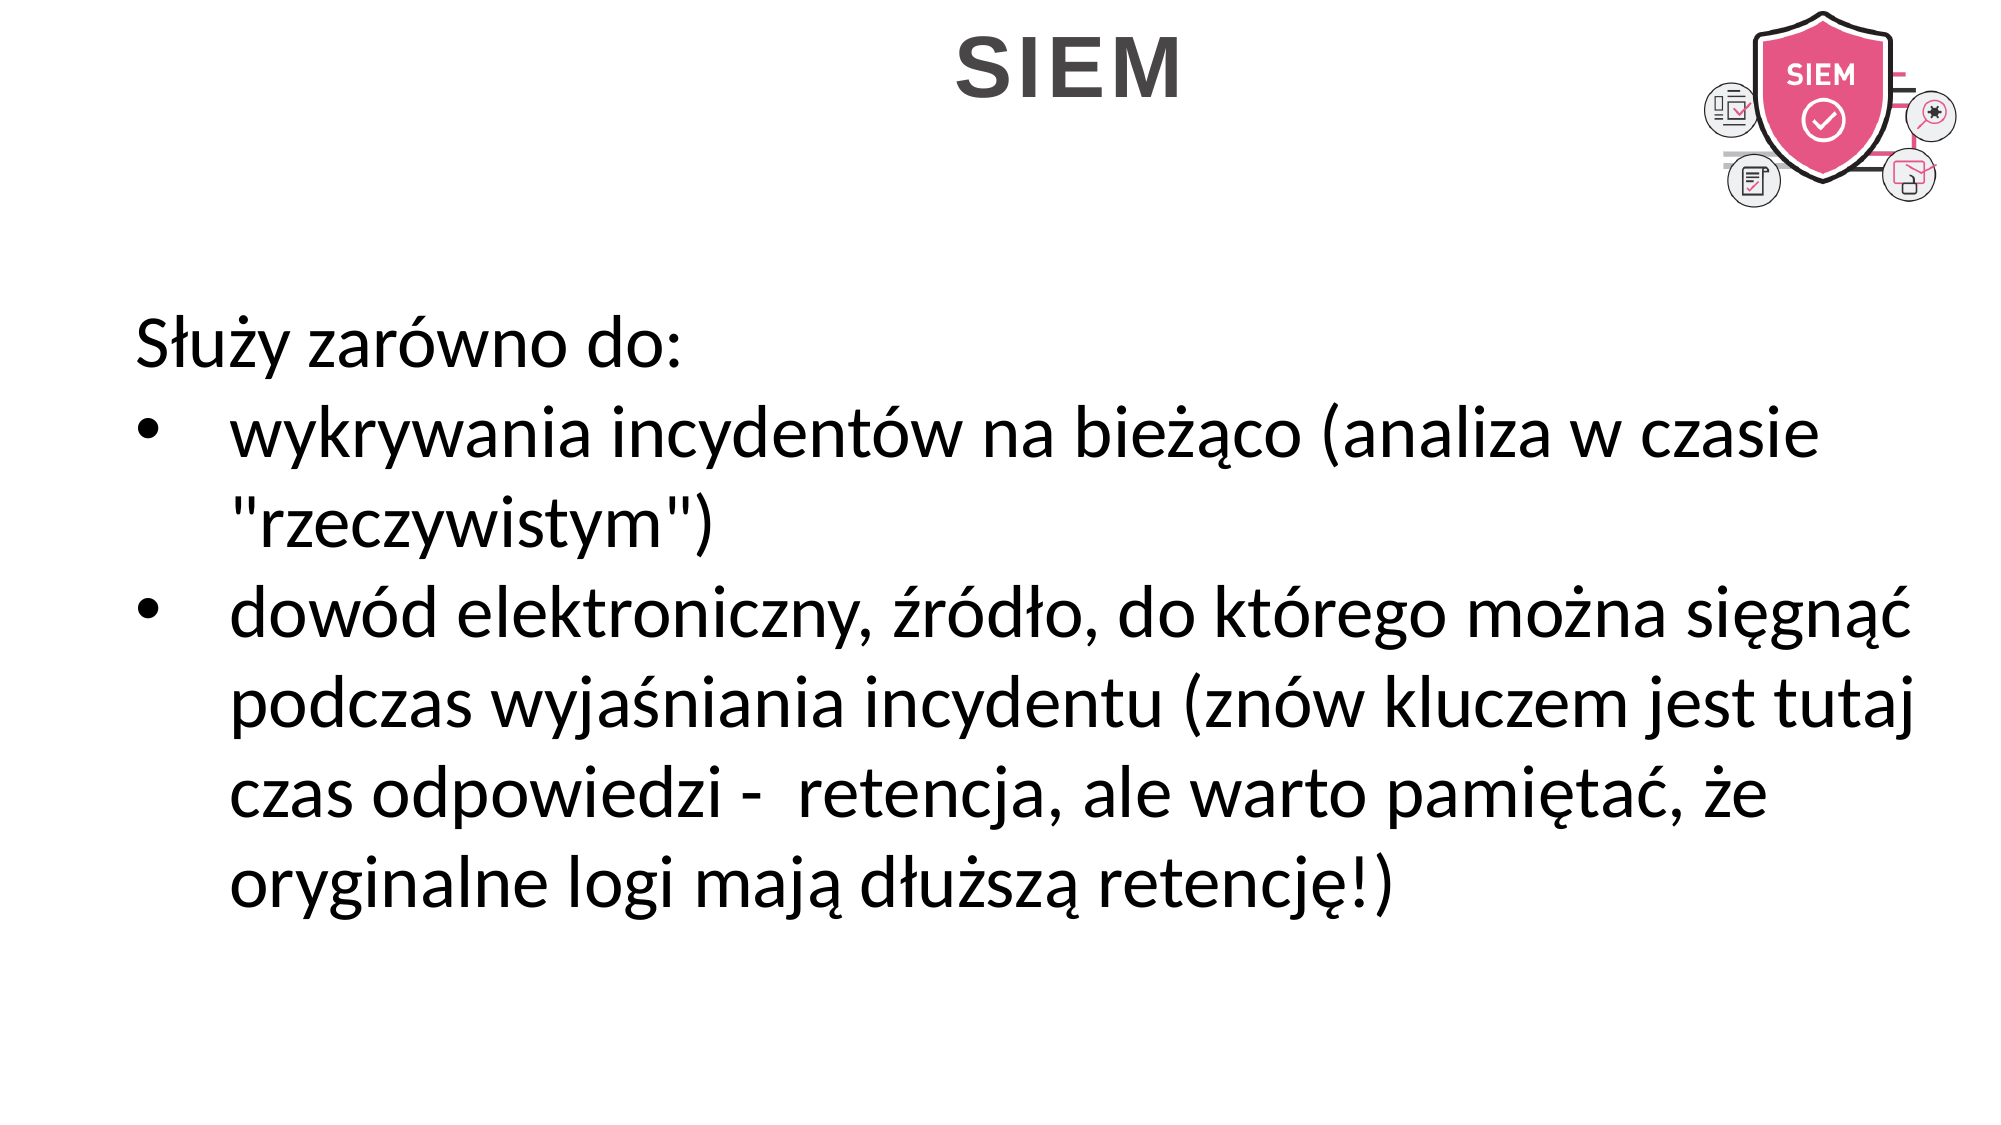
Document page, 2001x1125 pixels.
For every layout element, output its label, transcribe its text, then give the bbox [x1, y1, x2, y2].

picture [1703, 10, 1957, 208]
text_box Służy zarówno do: wykrywania incydentów na bieżąco (analiza w czasie "rzeczywistym") dowód elektroniczny, źródło, do którego można sięgnąć podczas wyjaśniania incydentu (znów kluczem jest tutaj czas odpowiedzi - retencja, ale warto pamiętać, że oryginalne logi mają dłuższą retencję!) [135, 292, 1939, 923]
text_box SIEM [245, 10, 1702, 116]
